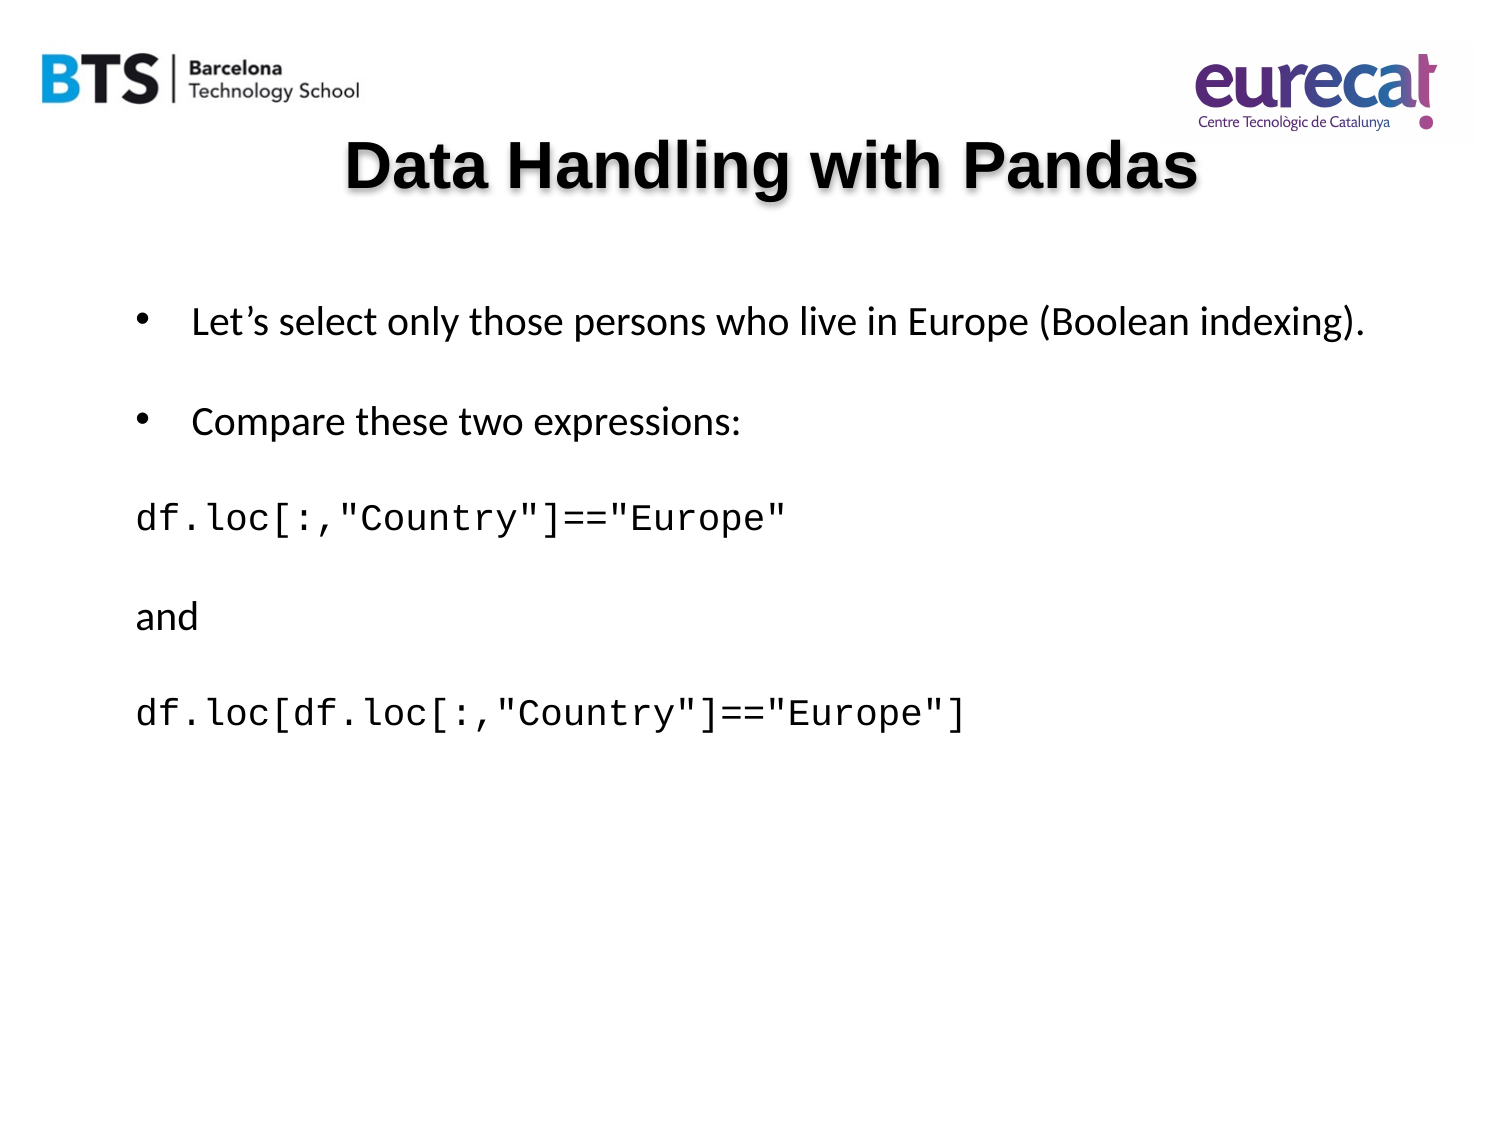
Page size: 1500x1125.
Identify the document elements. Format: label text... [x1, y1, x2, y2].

text_box Data Handling with Pandas [0, 59, 1500, 265]
picture [1158, 41, 1475, 143]
picture [20, 38, 382, 119]
text_box Let’s select only those persons who live in Europe (Boolean indexing). Compare these two expressions: df.loc[:,"Country"]=="Europe" and df.loc[df.loc[:,"Country"]=="Europe"] [120, 285, 1439, 741]
